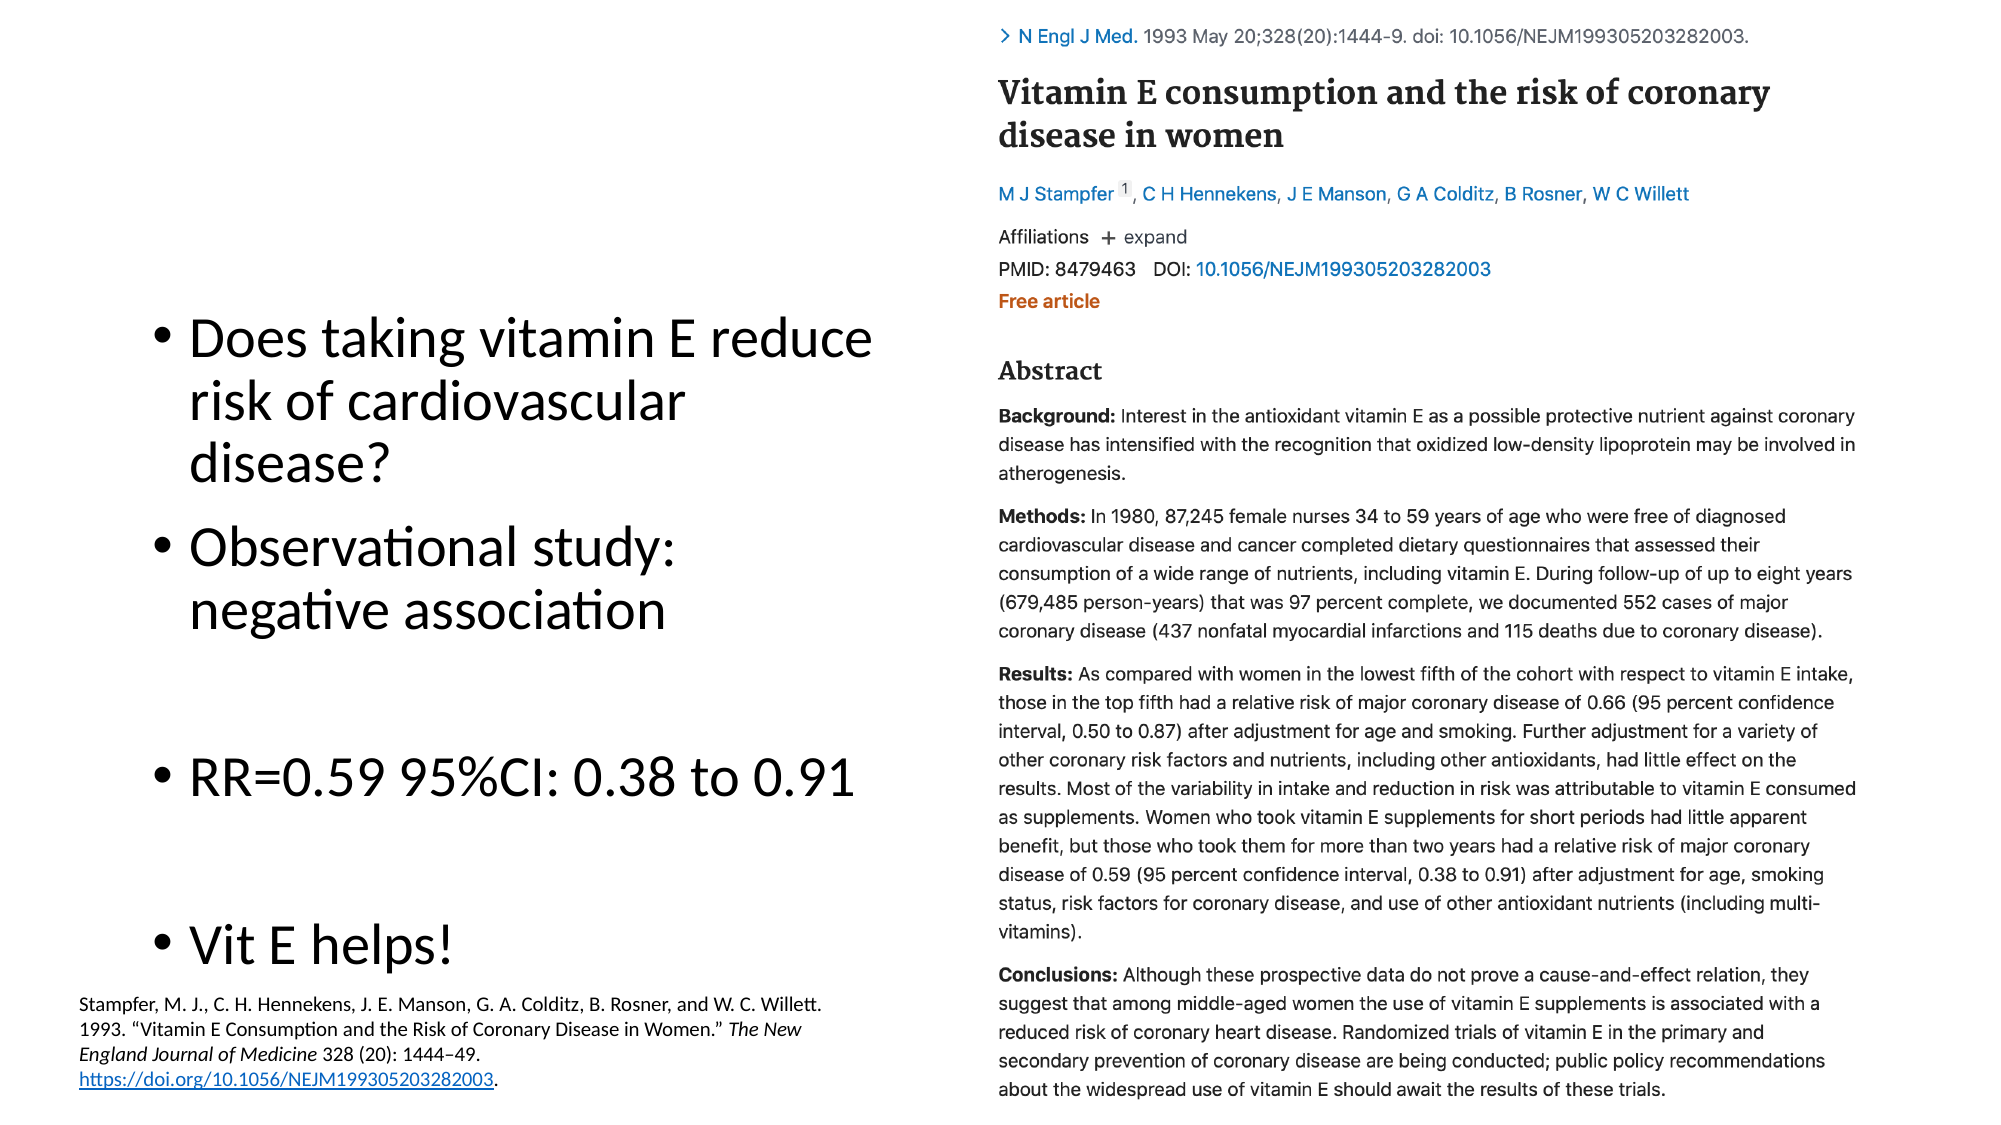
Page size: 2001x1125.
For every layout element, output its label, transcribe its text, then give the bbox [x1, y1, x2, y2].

text_box Stampfer, M. J., C. H. Hennekens, J. E. Manson, G. A. Colditz, B. Rosner, and W. C. Willett. 1993. “Vitamin E Consumption and the Risk of Coronary Disease in Women.” The New England Journal of Medicine 328 (20): 1444–49. https://doi.org/10.1056/NEJM199305203282003. [64, 983, 869, 1124]
picture [968, 0, 1863, 1125]
list Does taking vitamin E reduce risk of cardiovascular disease? Observational study: negative association RR=0.59 95%CI: 0.38 to 0.91 Vit E helps! [137, 299, 896, 996]
